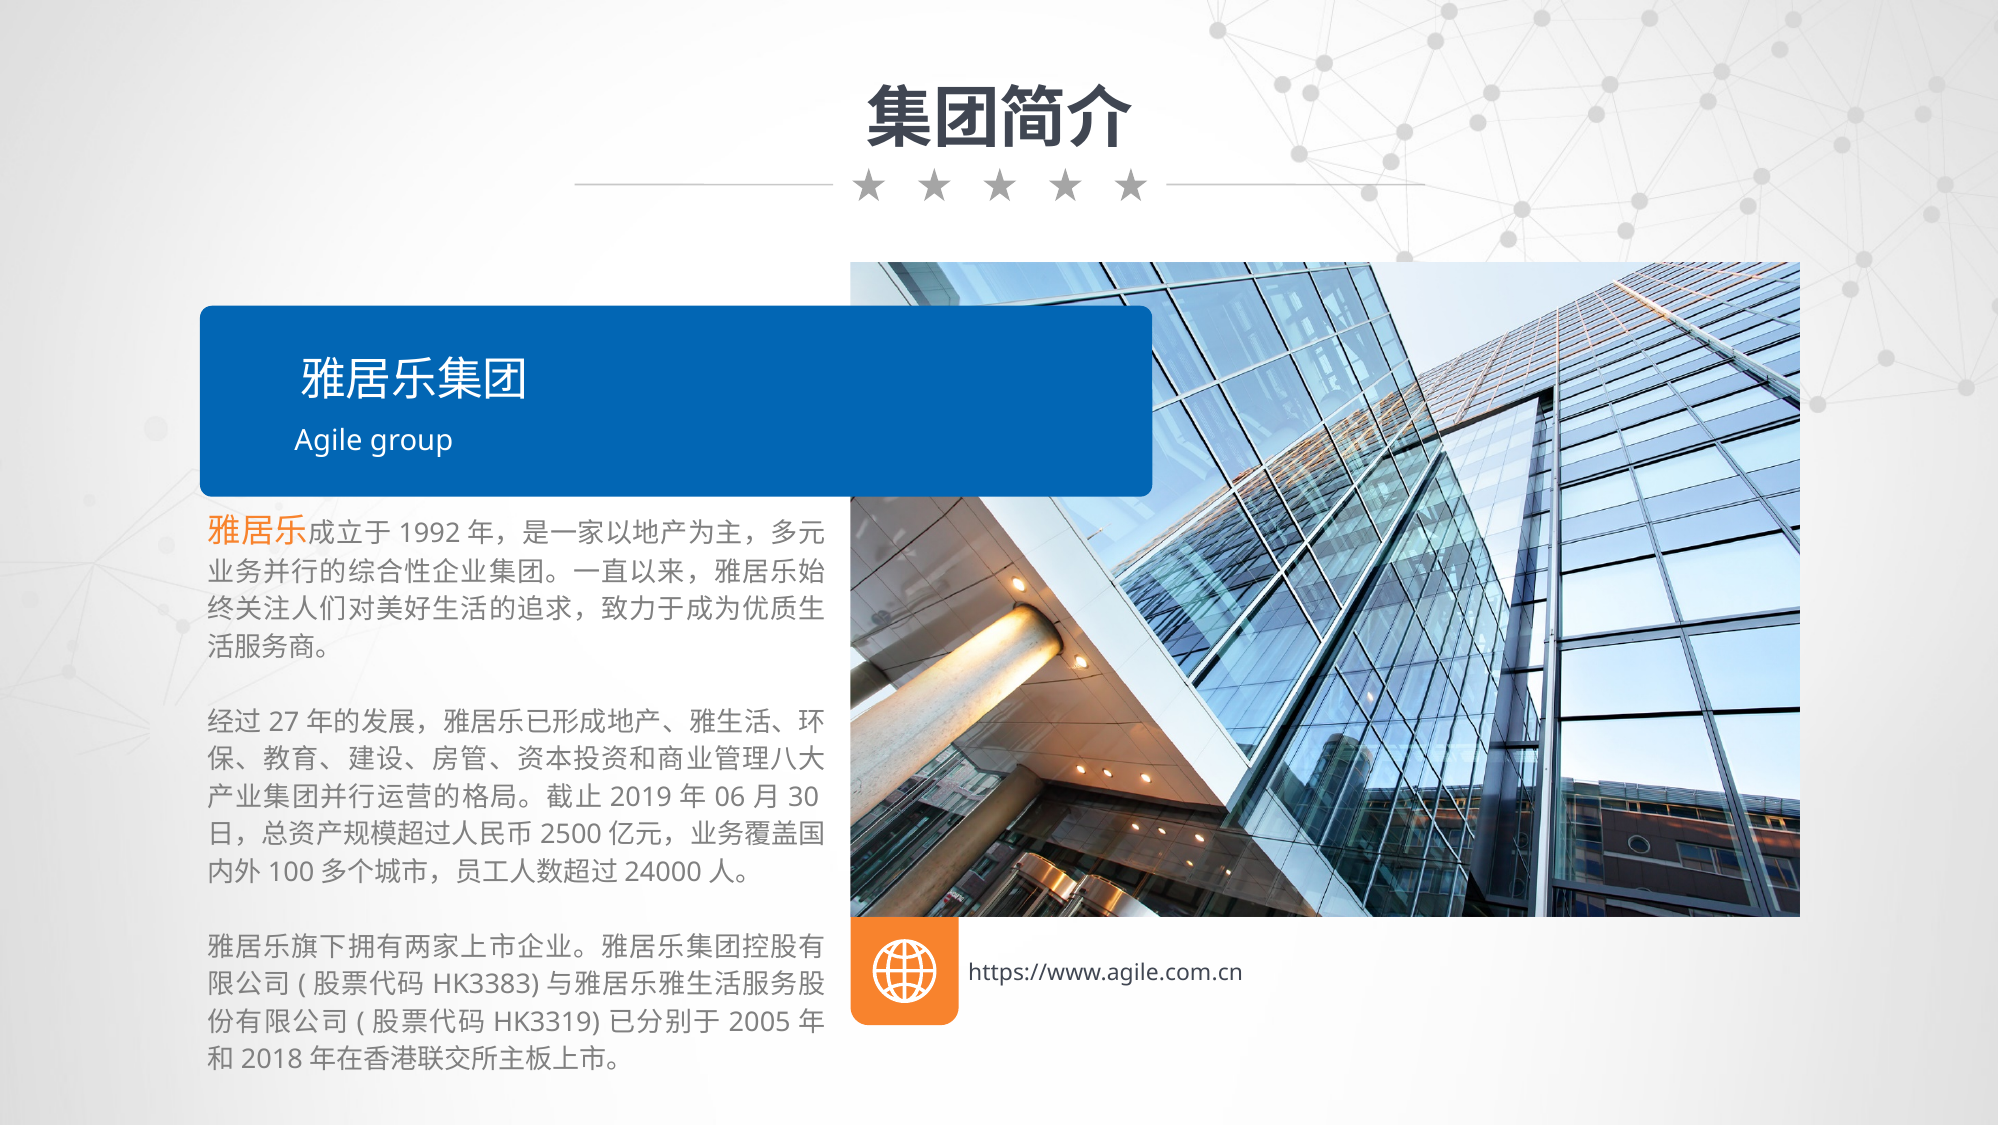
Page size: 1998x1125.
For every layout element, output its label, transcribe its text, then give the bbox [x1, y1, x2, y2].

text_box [574, 167, 1426, 202]
text_box https://www.agile.com.cn [960, 949, 1251, 992]
picture [0, 0, 1998, 1125]
text_box Agile group [286, 413, 461, 464]
text_box 集团简介 [858, 67, 1141, 163]
text_box 雅居乐集团 [292, 341, 537, 412]
text_box [850, 917, 959, 1026]
text_box [872, 939, 937, 1003]
text_box [850, 262, 1800, 917]
text_box 雅居乐成立于1992年，是一家以地产为主，多元业务并行的综合性企业集团。一直以来，雅居乐始终关注人们对美好生活的追求，致力于成为优质生活服务商。 经过27年的发展，雅居乐已形成地产、雅生活、环保、教育、建设、房管、资本投资和商业管理八大产业集团并行运营的格局。截止2019年06月30日，总资产规模超过人民币2500亿元，业务覆盖国内外100多个城市，员工人数超过24000人。 雅居乐旗下拥有两家上市企业。雅居乐集团控股有限公司(股票代码HK3383)与雅居乐雅生活服务股份有限公司(股票代码HK3319)已分别于2005年和2018年在香港联交所主板上市。 [199, 504, 834, 1082]
text_box [199, 305, 1153, 497]
